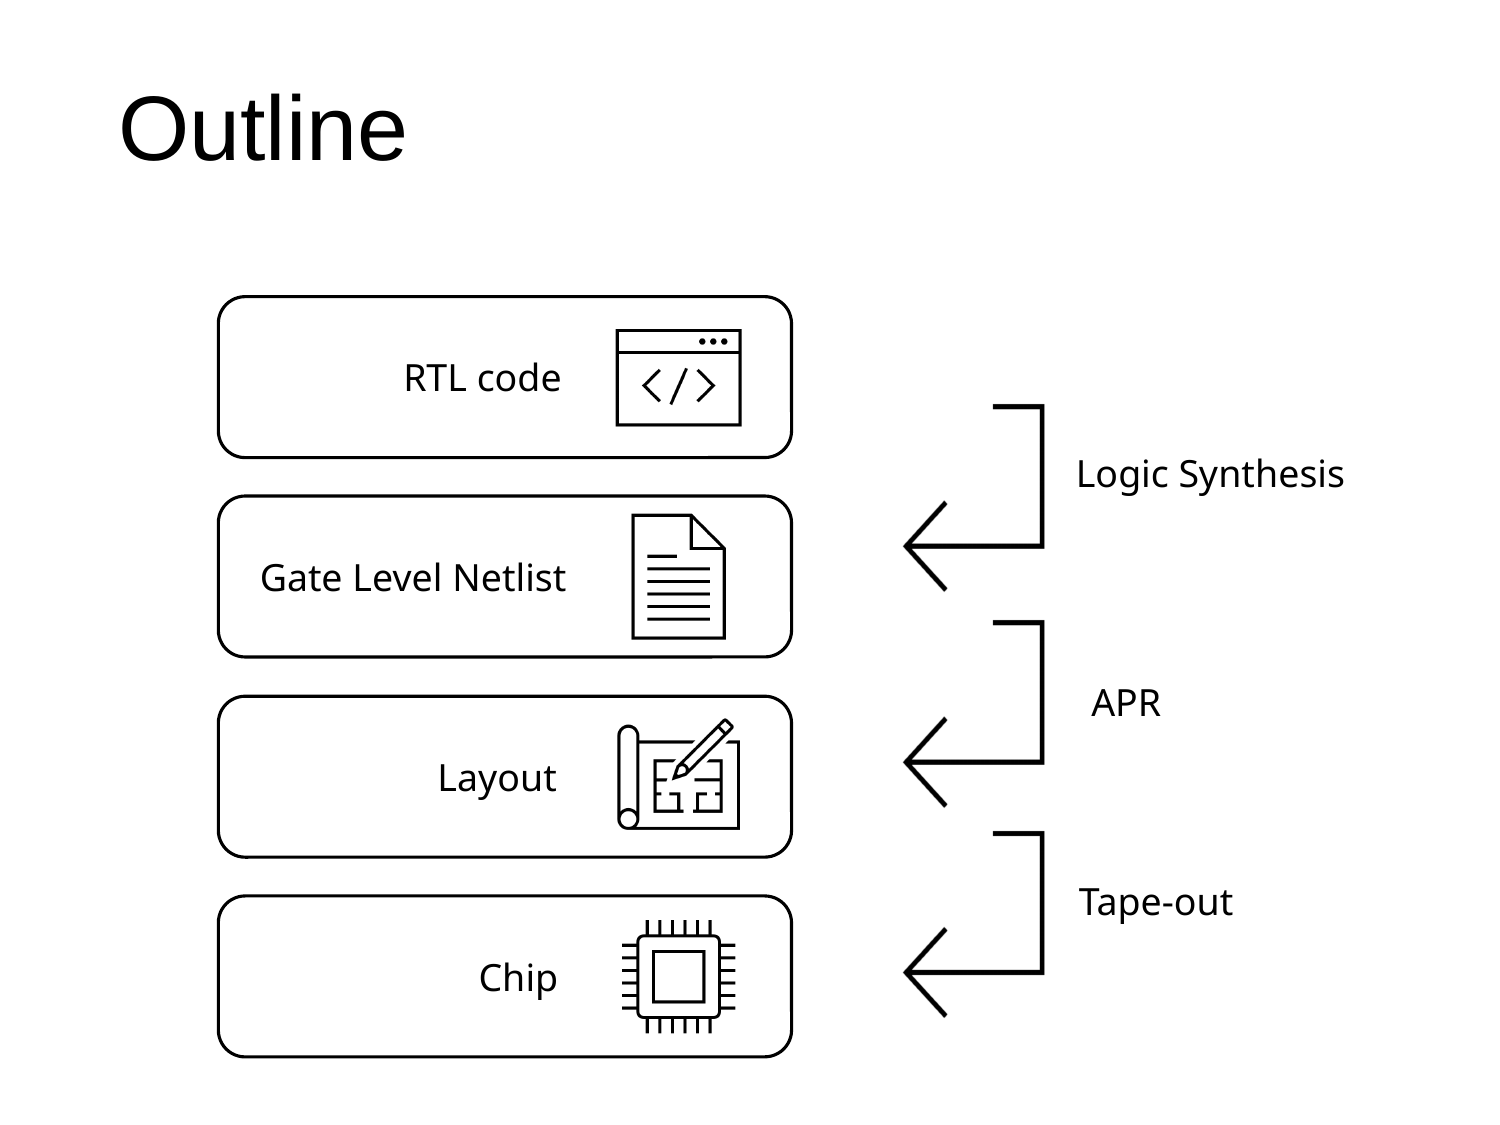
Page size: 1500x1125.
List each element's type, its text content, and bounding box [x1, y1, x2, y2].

text_box [216, 894, 794, 1059]
text_box APR [1102, 671, 1177, 732]
picture [603, 701, 755, 853]
text_box [216, 694, 794, 859]
text_box Logic Synthesis [1102, 442, 1361, 503]
text_box [216, 494, 794, 659]
picture [603, 301, 755, 453]
text_box [216, 295, 794, 460]
picture [603, 501, 755, 653]
picture [854, 361, 1102, 1034]
title Outline [103, 22, 1397, 240]
text_box Tape-out [1102, 870, 1249, 930]
picture [603, 900, 755, 1052]
